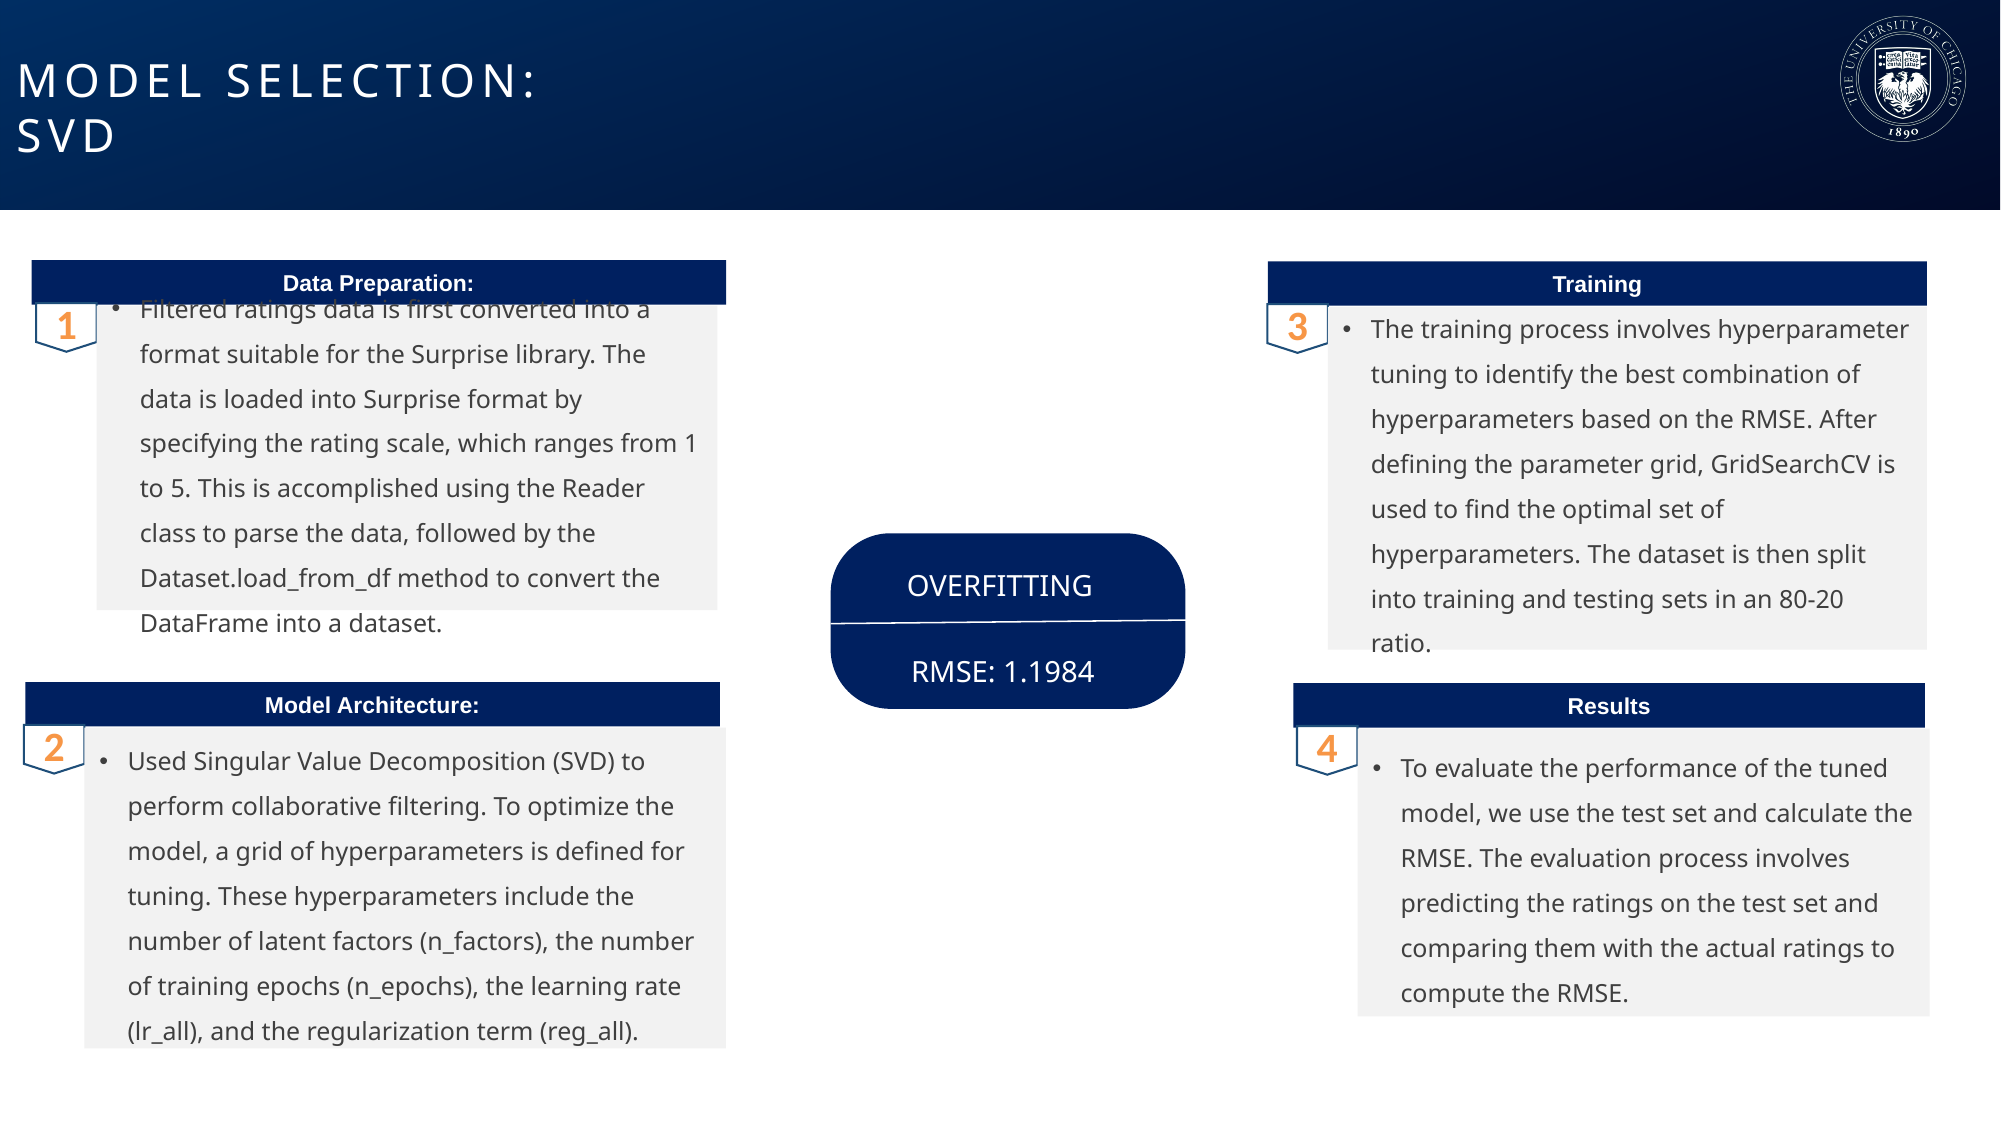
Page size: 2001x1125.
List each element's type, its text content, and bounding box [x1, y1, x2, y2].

text_box MODEL SELECTION: SVD [16, 52, 1792, 163]
text_box [854, 697, 1162, 709]
text_box [830, 610, 1186, 619]
text_box 2 [23, 724, 85, 774]
text_box [0, 0, 2000, 210]
text_box [850, 533, 1167, 549]
text_box Training [1267, 261, 1927, 306]
text_box Model Architecture: [25, 682, 720, 727]
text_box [830, 619, 1188, 624]
text_box 4 [1297, 726, 1358, 775]
text_box RMSE: 1.1984 [819, 635, 1195, 697]
text_box The training process involves hyperparameter tuning to identify the best combination of hyperparameters based on the RMSE. After defining the parameter grid, GridSearchCV is used to find the optimal set of hyperparameters. The dataset is then split into training and testing sets in an 80-20 ratio. [1327, 306, 1927, 650]
text_box To evaluate the performance of the tuned model, we use the test set and calculate the RMSE. The evaluation process involves predicting the ratings on the test set and comparing them with the actual ratings to compute the RMSE. [1357, 728, 1930, 1017]
picture [1828, 4, 1978, 154]
text_box Data Preparation: [31, 260, 727, 305]
text_box OVERFITTING [812, 549, 1188, 610]
text_box 3 [1267, 304, 1328, 353]
text_box 1 [36, 303, 97, 352]
text_box Results [1293, 683, 1925, 728]
text_box Used Singular Value Decomposition (SVD) to perform collaborative filtering. To optimize the model, a grid of hyperparameters is defined for tuning. These hyperparameters include the number of latent factors (n_factors), the number of training epochs (n_epochs), the learning rate (lr_all), and the regularization term (reg_all). [84, 727, 726, 1049]
text_box Filtered ratings data is first converted into a format suitable for the Surprise library. The data is loaded into Surprise format by specifying the rating scale, which ranges from 1 to 5. This is accomplished using the Reader class to parse the data, followed by the Dataset.load_from_df method to convert the DataFrame into a dataset. [96, 305, 718, 611]
